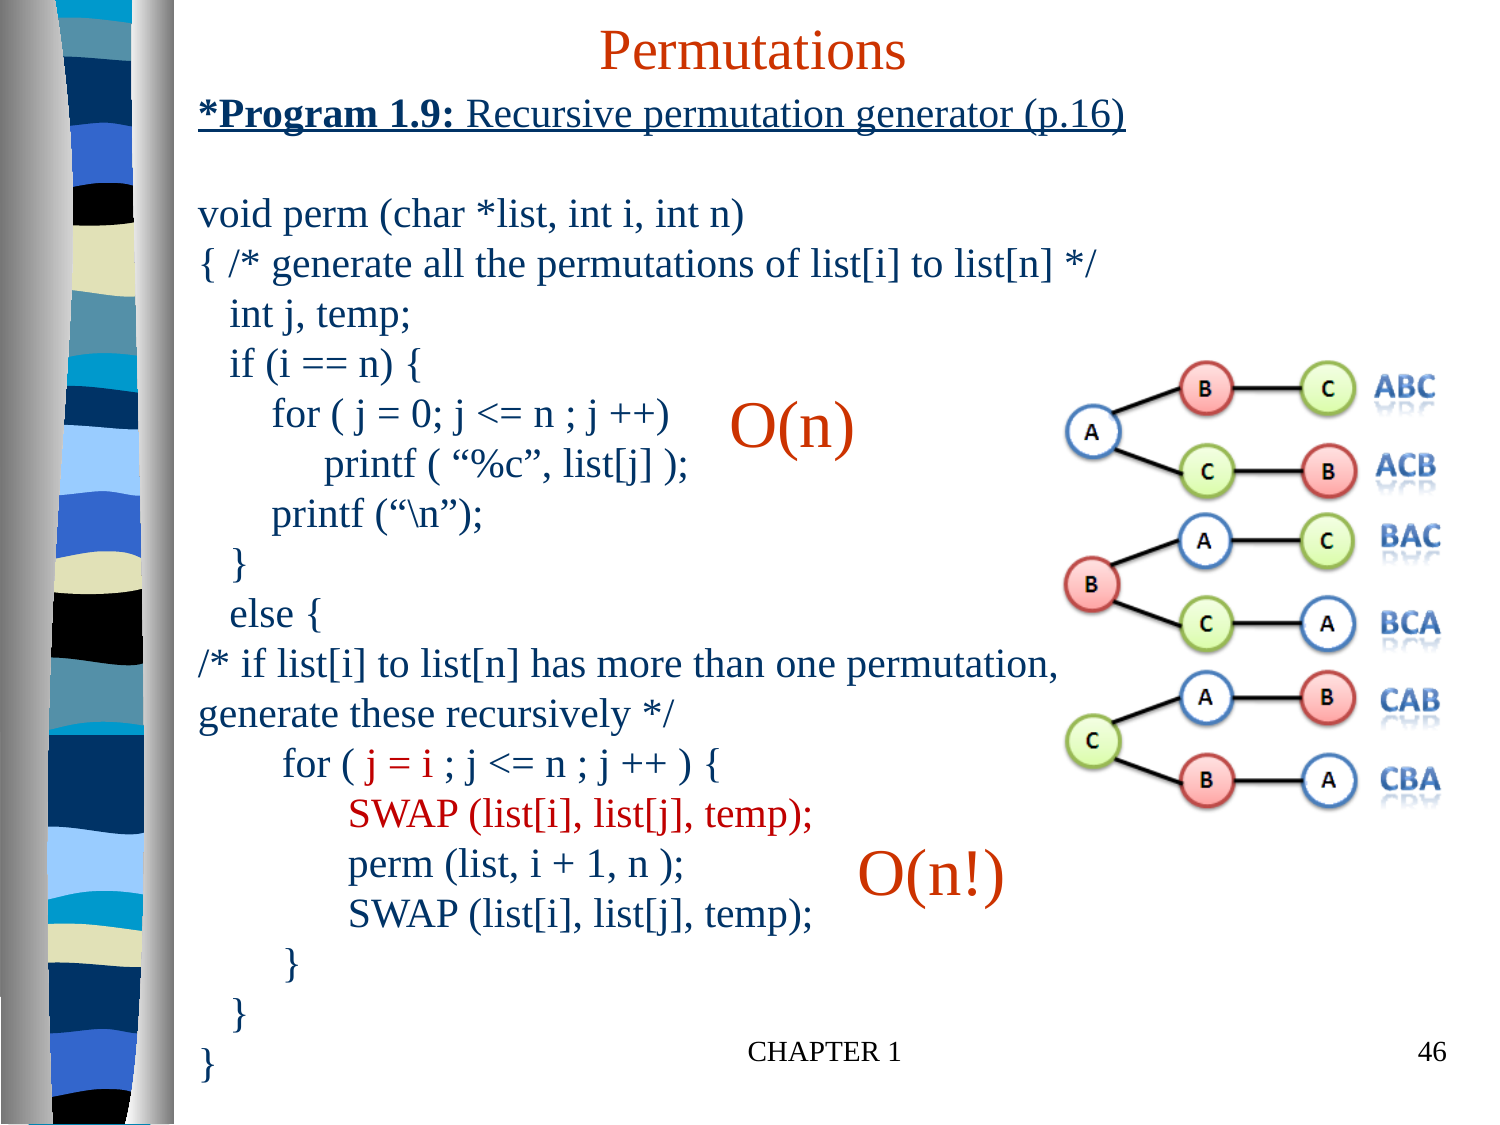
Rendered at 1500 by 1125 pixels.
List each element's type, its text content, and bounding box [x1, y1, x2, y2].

text_box O(n!) [842, 821, 1150, 917]
text_box O(n) [714, 373, 1022, 469]
picture [1053, 348, 1458, 822]
title *Program 1.9: Recursive permutation generator (p.16) void perm (char *list, int i, int n) { /* generate all the permutations of list[i] to list[n] */ int j, temp; if (i == n) { for ( j = 0; j <= n ; j ++) printf ( “%c”, list[j] ); printf (“\n”); } else { /* if list[i] to list[n] has more than one permutation, generate these recursively */ for ( j = i ; j <= n ; j ++ ) { SWAP (list[i], list[j], temp); perm (list, i + 1, n ); SWAP (list[i], list[j], temp); } } } [182, 146, 1187, 1025]
slide_number 46 [1149, 1025, 1463, 1100]
text_box Permutations [585, 4, 923, 89]
footer CHAPTER 1 [587, 1025, 1063, 1100]
